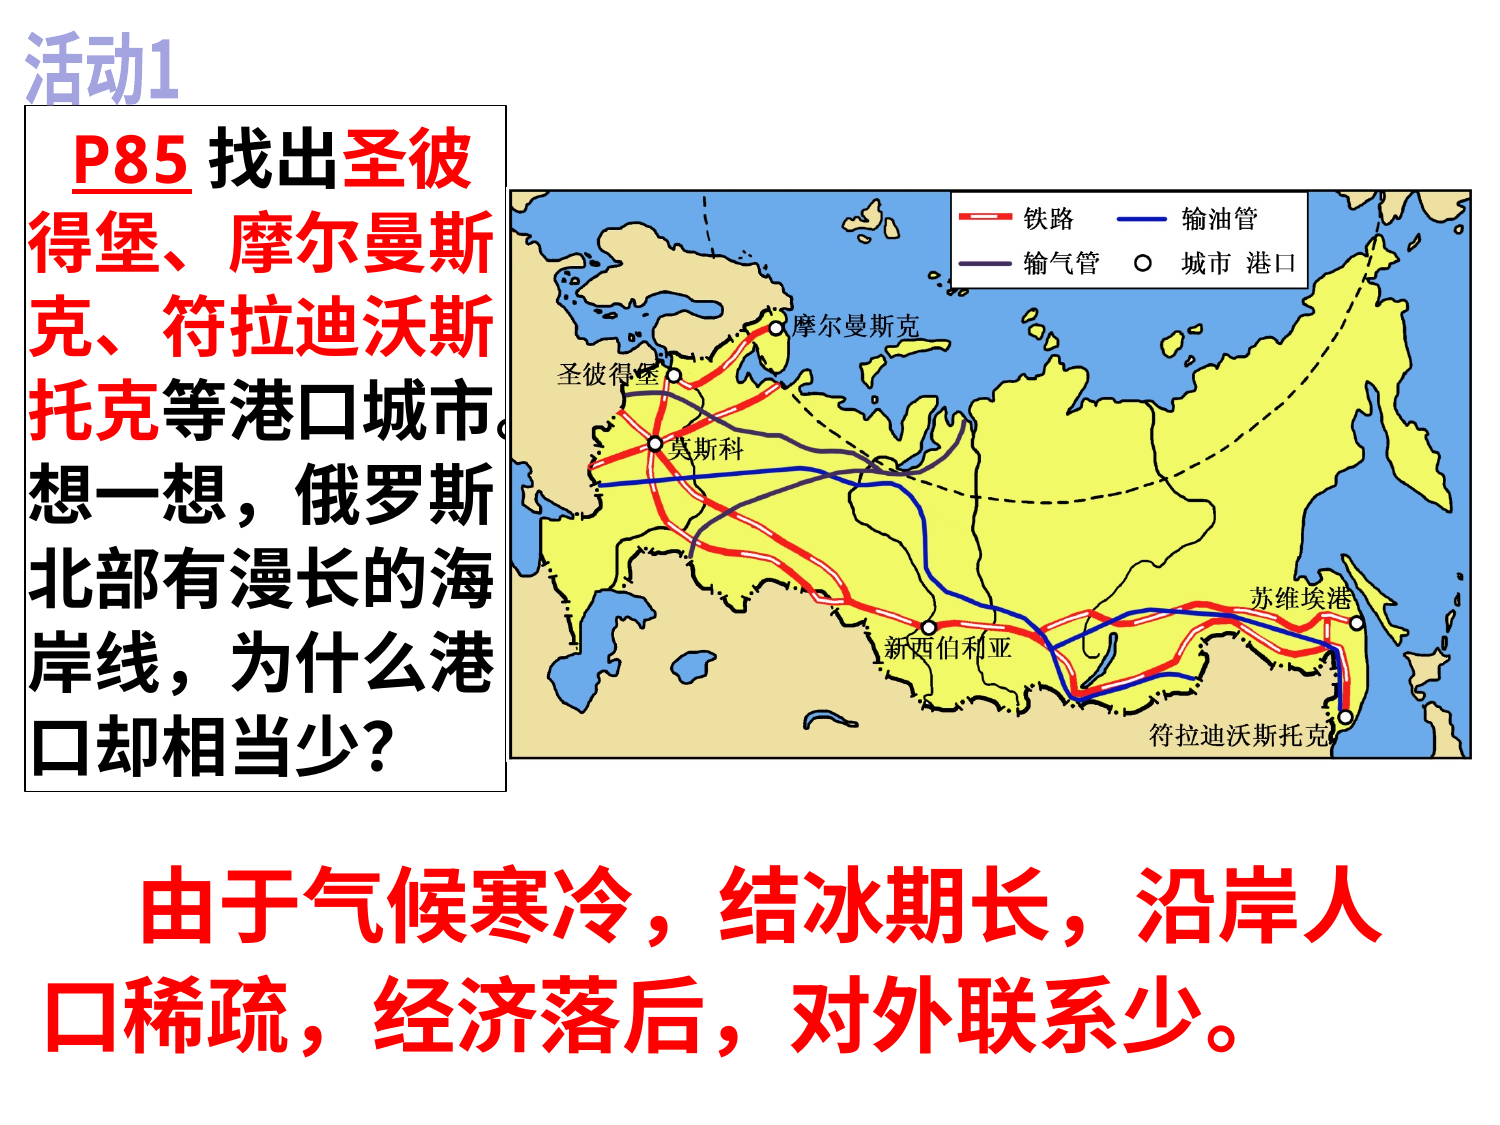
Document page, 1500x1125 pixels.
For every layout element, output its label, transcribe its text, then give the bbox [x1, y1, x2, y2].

text_box 由于气候寒冷，结冰期长，沿岸人口稀疏，经济落后，对外联系少。 [24, 836, 1476, 1071]
picture [505, 186, 1476, 763]
text_box P85找出圣彼得堡、摩尔曼斯克、符拉迪沃斯托克等港口城市。想一想，俄罗斯北部有漫长的海岸线，为什么港口却相当少？ [24, 105, 507, 792]
